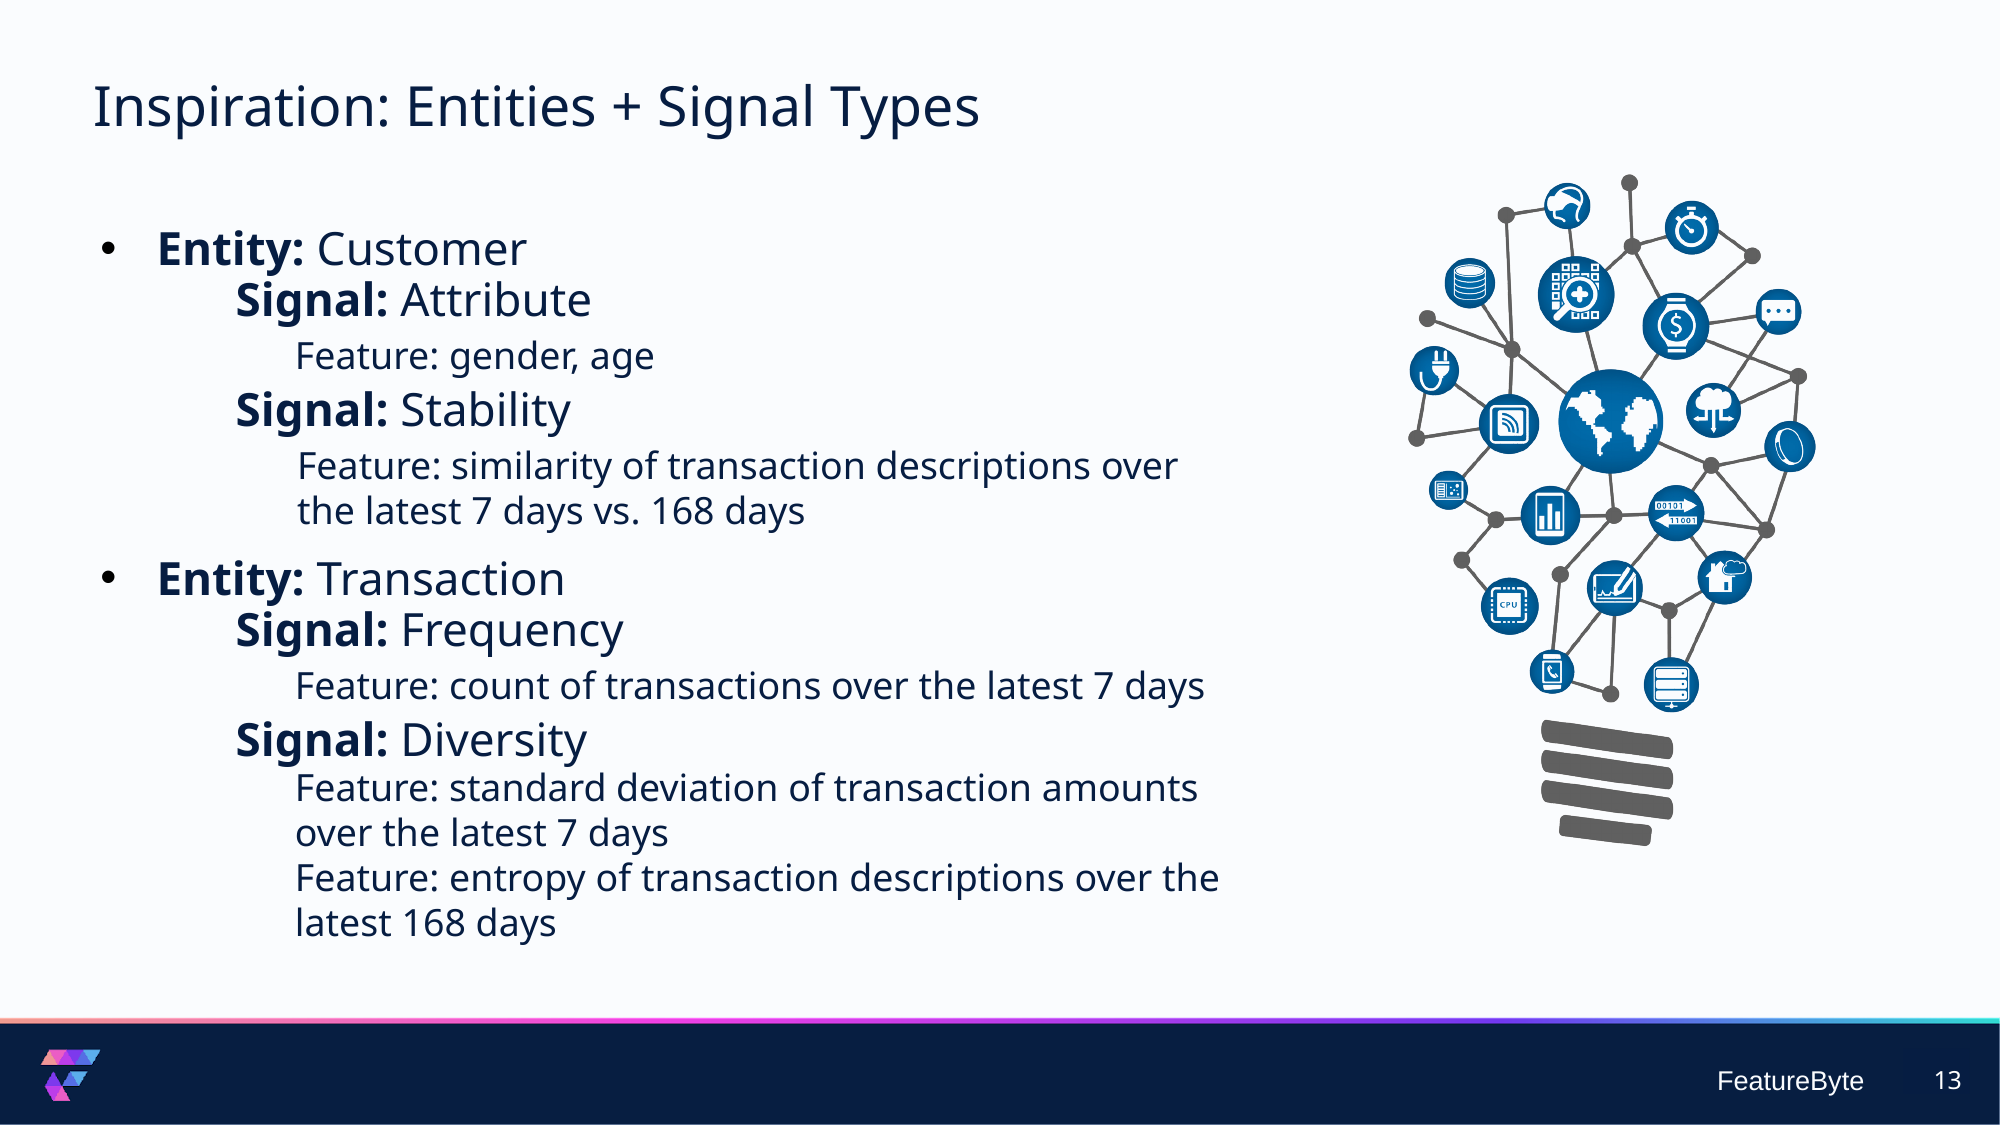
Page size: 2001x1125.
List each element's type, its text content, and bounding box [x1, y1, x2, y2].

text_box Entity: Customer Entity: Transaction [85, 184, 848, 309]
text_box Feature: similarity of transaction descriptions over the latest 7 days vs. 168 days [281, 434, 1256, 496]
slide_number ‹#› [1527, 1051, 1978, 1112]
text_box Signal: Attribute Signal: Stability Signal: Frequency Signal: Diversity [220, 263, 1194, 387]
text_box Feature: standard deviation of transaction amounts over the latest 7 days Feature: entropy of transaction descriptions over the latest 168 days [279, 756, 1254, 818]
text_box Feature: count of transactions over the latest 7 days [279, 654, 1254, 716]
text_box Feature: gender, age [279, 325, 1254, 387]
list Inspiration: Entities + Signal Types [78, 63, 1596, 155]
picture [0, 0, 2000, 1125]
